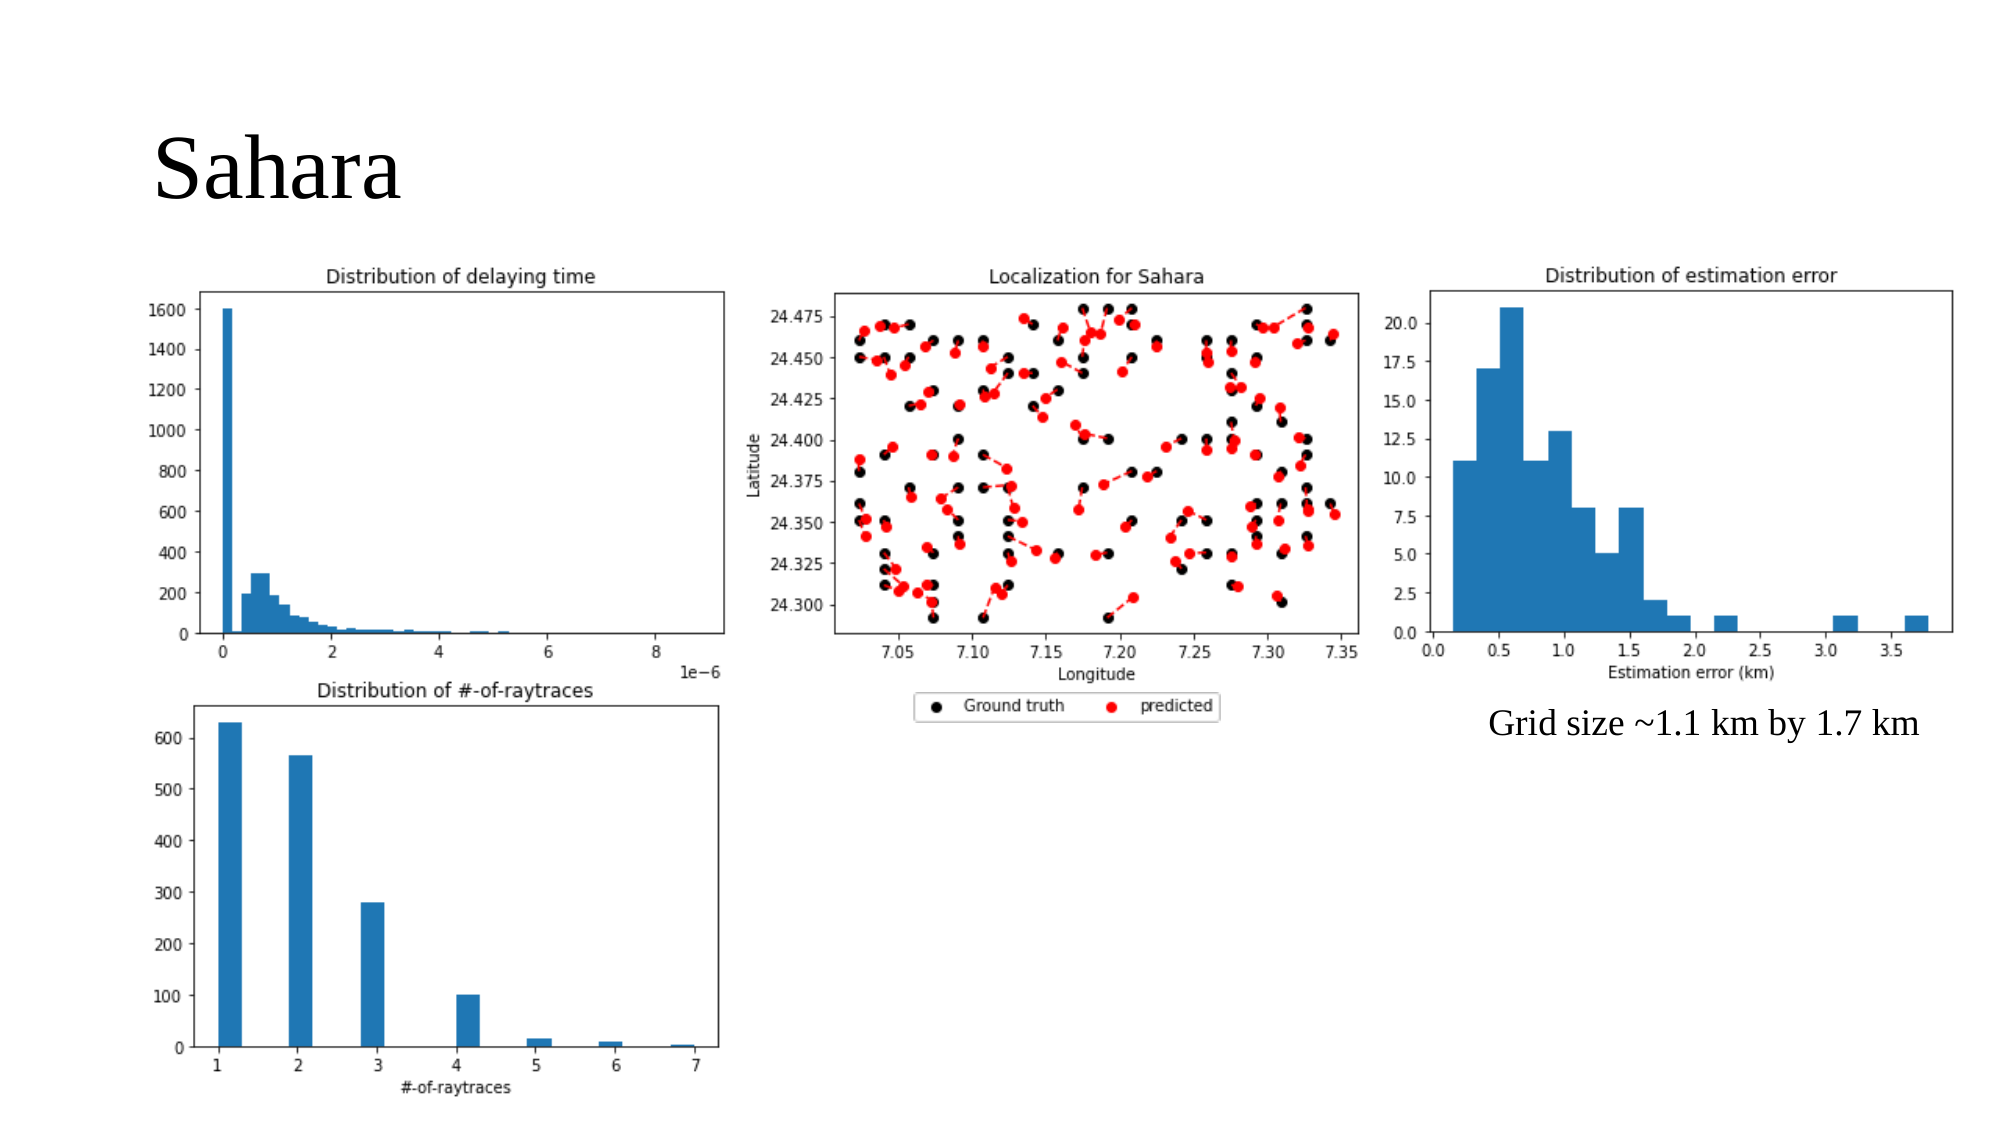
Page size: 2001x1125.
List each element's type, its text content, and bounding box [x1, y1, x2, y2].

picture [735, 257, 1369, 732]
title Sahara [137, 59, 1863, 278]
text_box Grid size ~1.1 km by 1.7 km [1473, 691, 1963, 751]
picture [1372, 256, 1963, 691]
picture [137, 257, 733, 1106]
